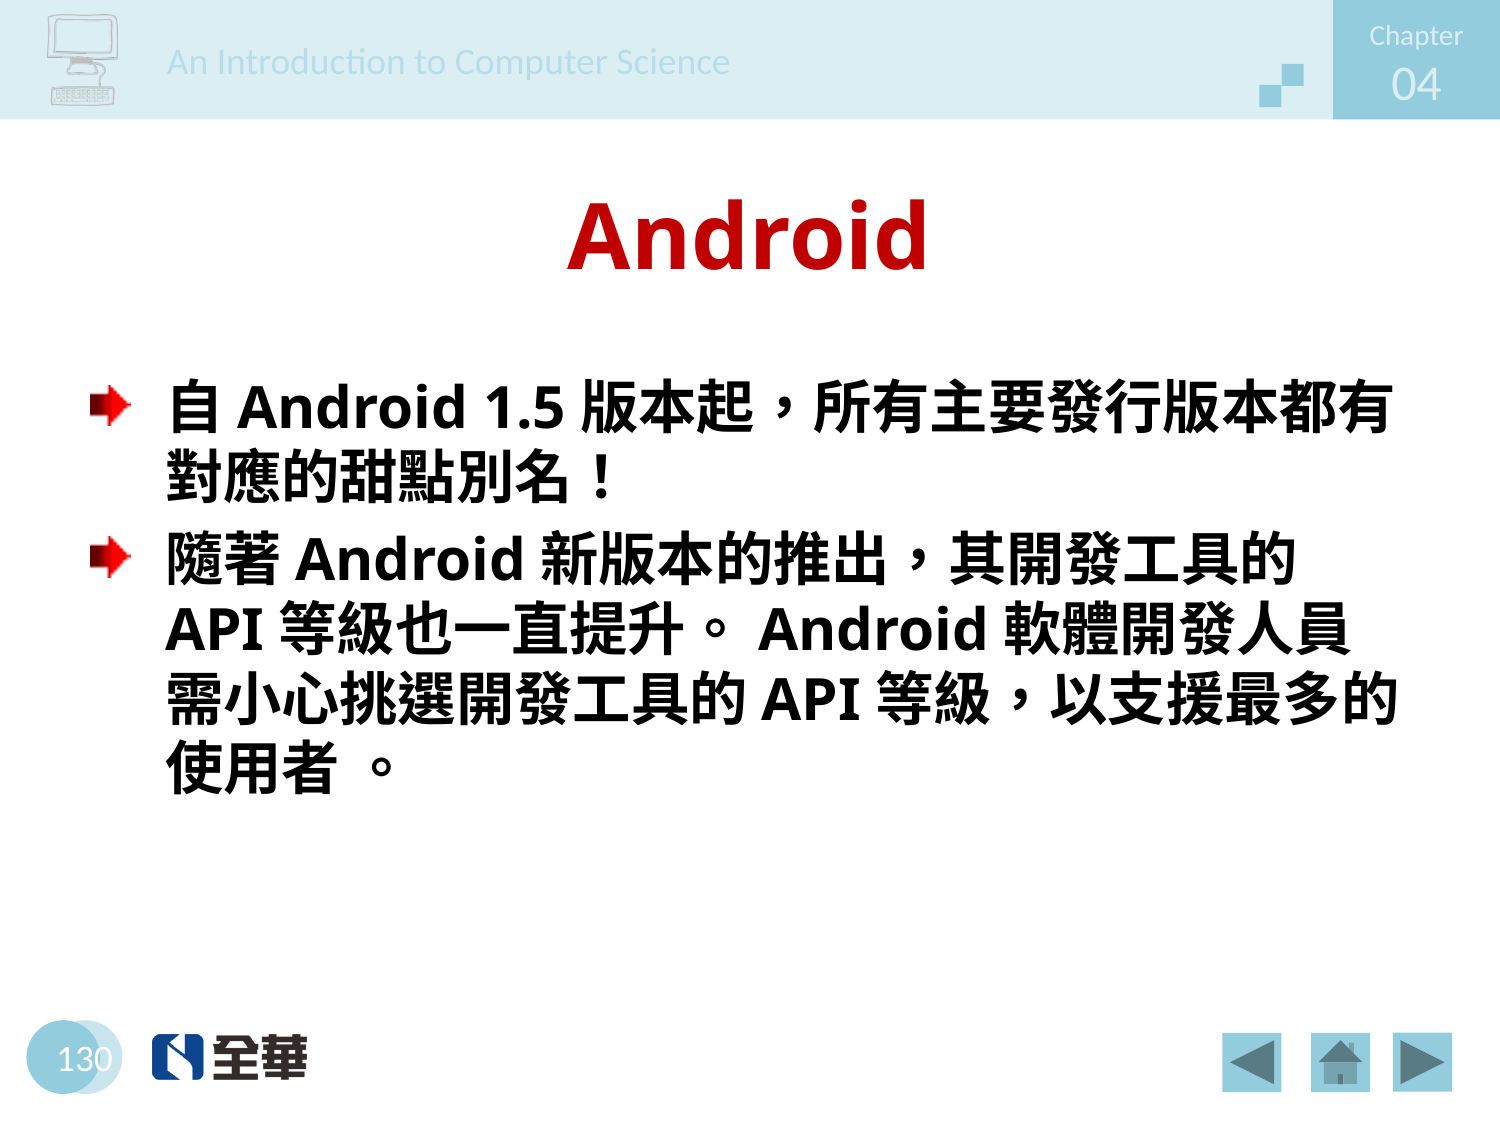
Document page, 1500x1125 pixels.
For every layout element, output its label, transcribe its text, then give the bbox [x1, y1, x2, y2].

picture [152, 1034, 307, 1080]
picture [90, 536, 131, 578]
list 自Android 1.5版本起，所有主要發行版本都有對應的甜點別名！ 隨著Android新版本的推出，其開發工具的API等級也一直提升。Android軟體開發人員需小心挑選開發工具的API等級，以支援最多的使用者 。 [75, 363, 1425, 1005]
title Android [75, 138, 1425, 327]
picture [47, 14, 118, 106]
picture [90, 385, 131, 426]
